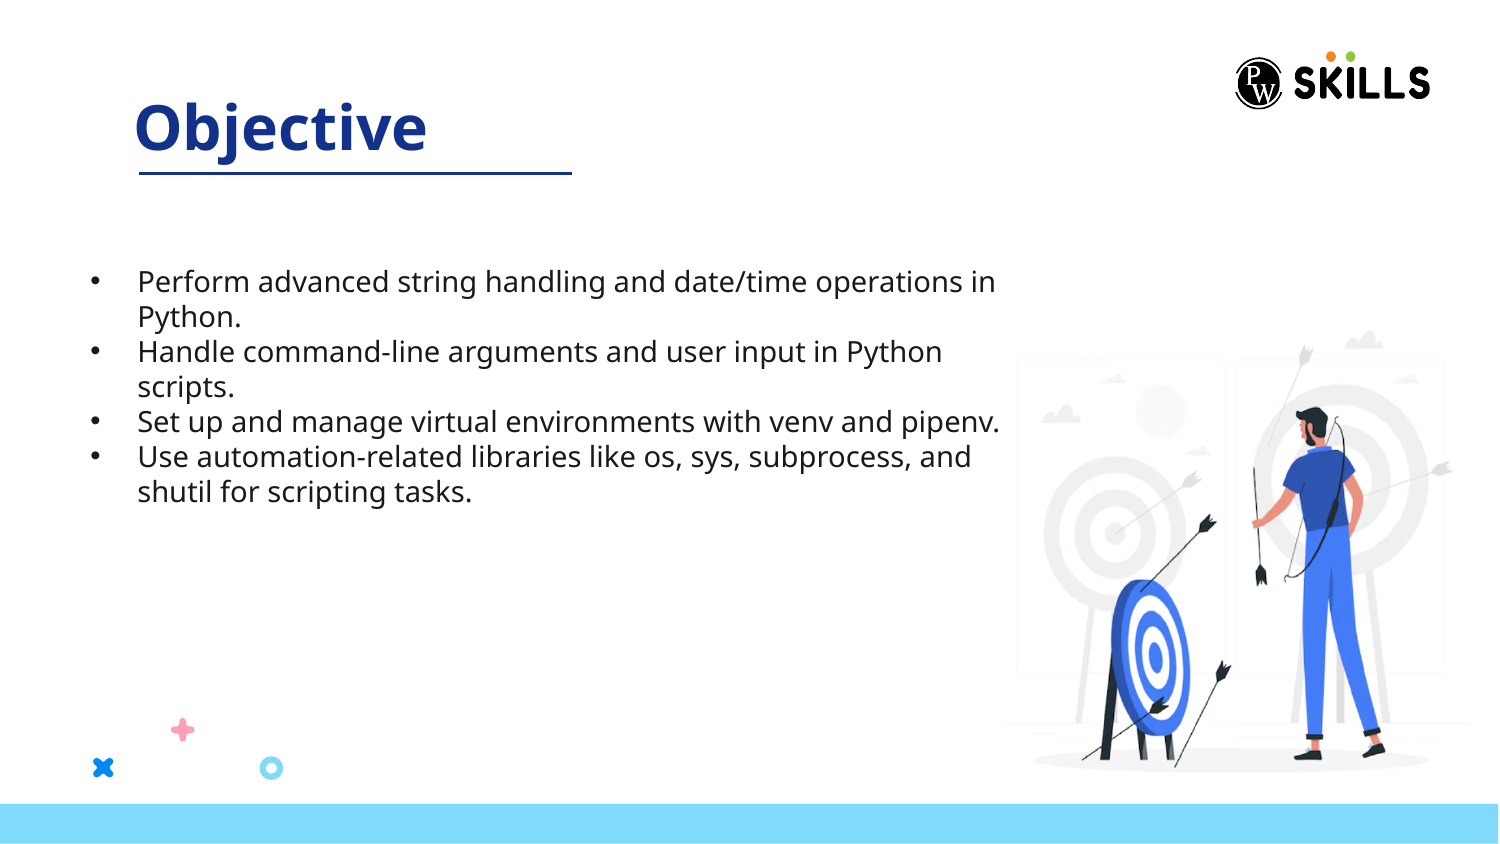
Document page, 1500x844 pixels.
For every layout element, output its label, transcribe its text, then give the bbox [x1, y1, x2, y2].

list Perform advanced string handling and date/time operations in Python. Handle command-line arguments and user input in Python scripts. Set up and manage virtual environments with venv and pipenv. Use automation-related libraries like os, sys, subprocess, and shutil for scripting tasks. [56, 248, 1048, 708]
picture [1001, 308, 1469, 781]
picture [1234, 51, 1430, 110]
title Objective [118, 72, 1382, 167]
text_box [92, 717, 284, 781]
